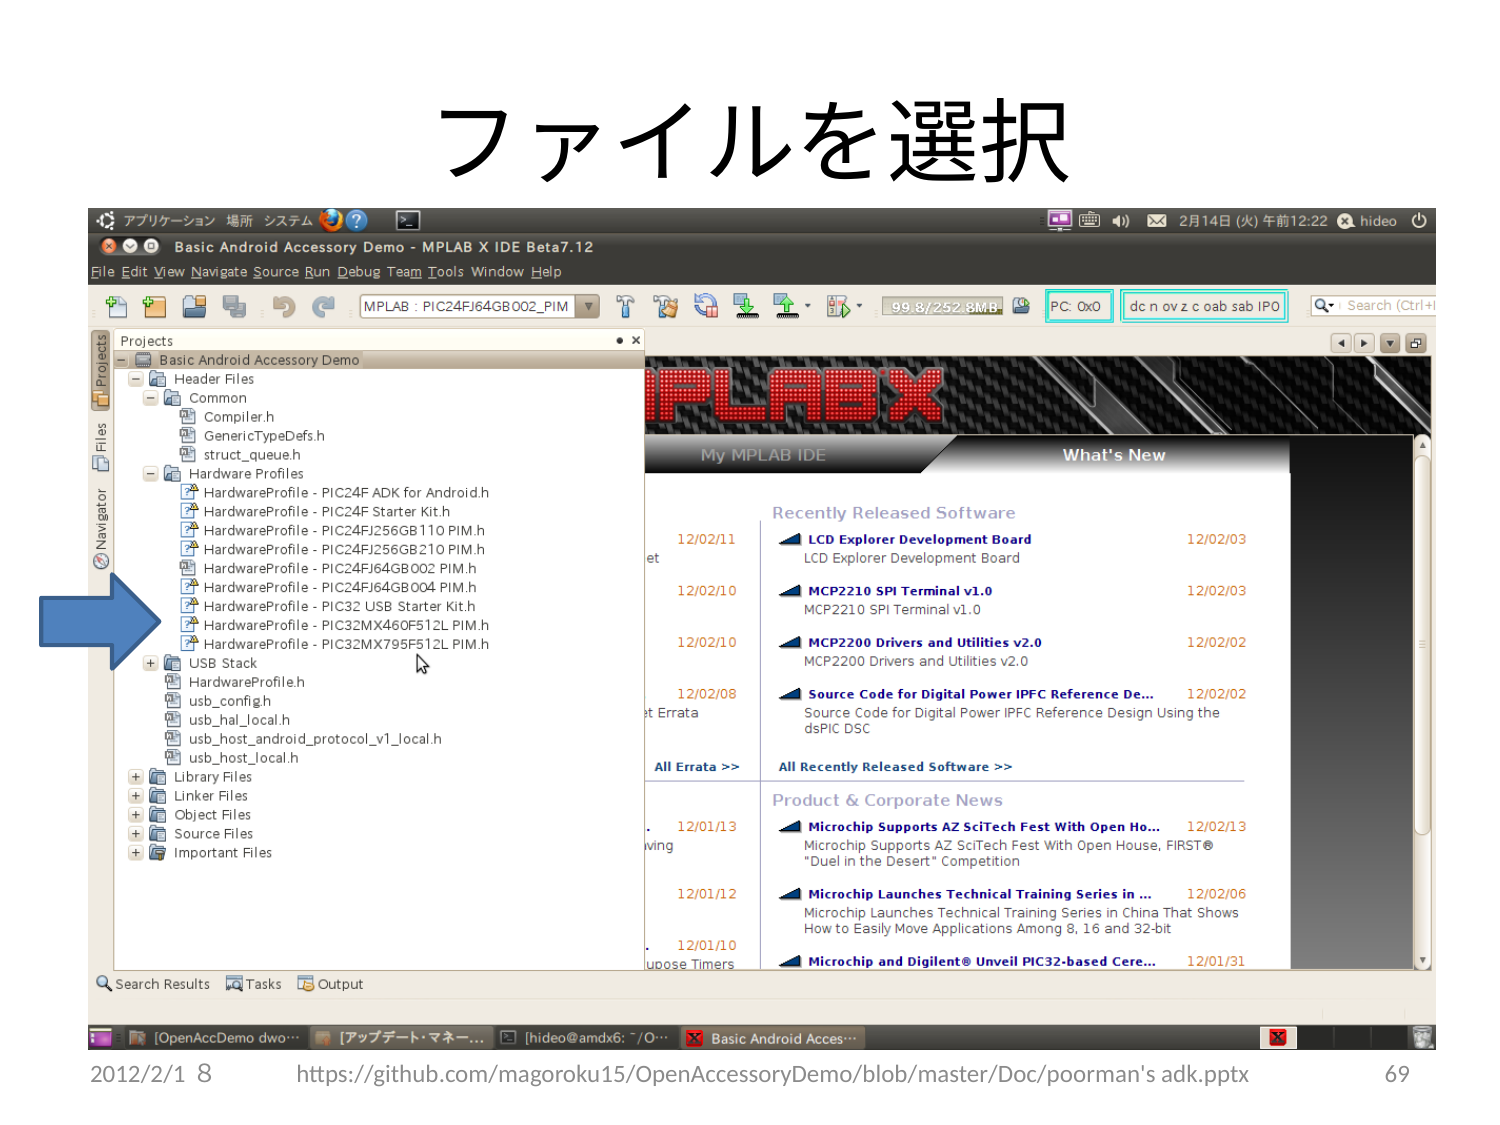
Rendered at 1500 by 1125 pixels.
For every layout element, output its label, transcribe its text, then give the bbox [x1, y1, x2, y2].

footer https://github.com/magoroku15/OpenAccessoryDemo/blob/master/Doc/poorman's adk.pptx [242, 1058, 1306, 1103]
picture [88, 207, 1436, 1050]
title ファイルを選択 [75, 45, 1425, 233]
slide_number 69 [1306, 1058, 1425, 1103]
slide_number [75, 1042, 242, 1103]
text_box [39, 595, 83, 648]
